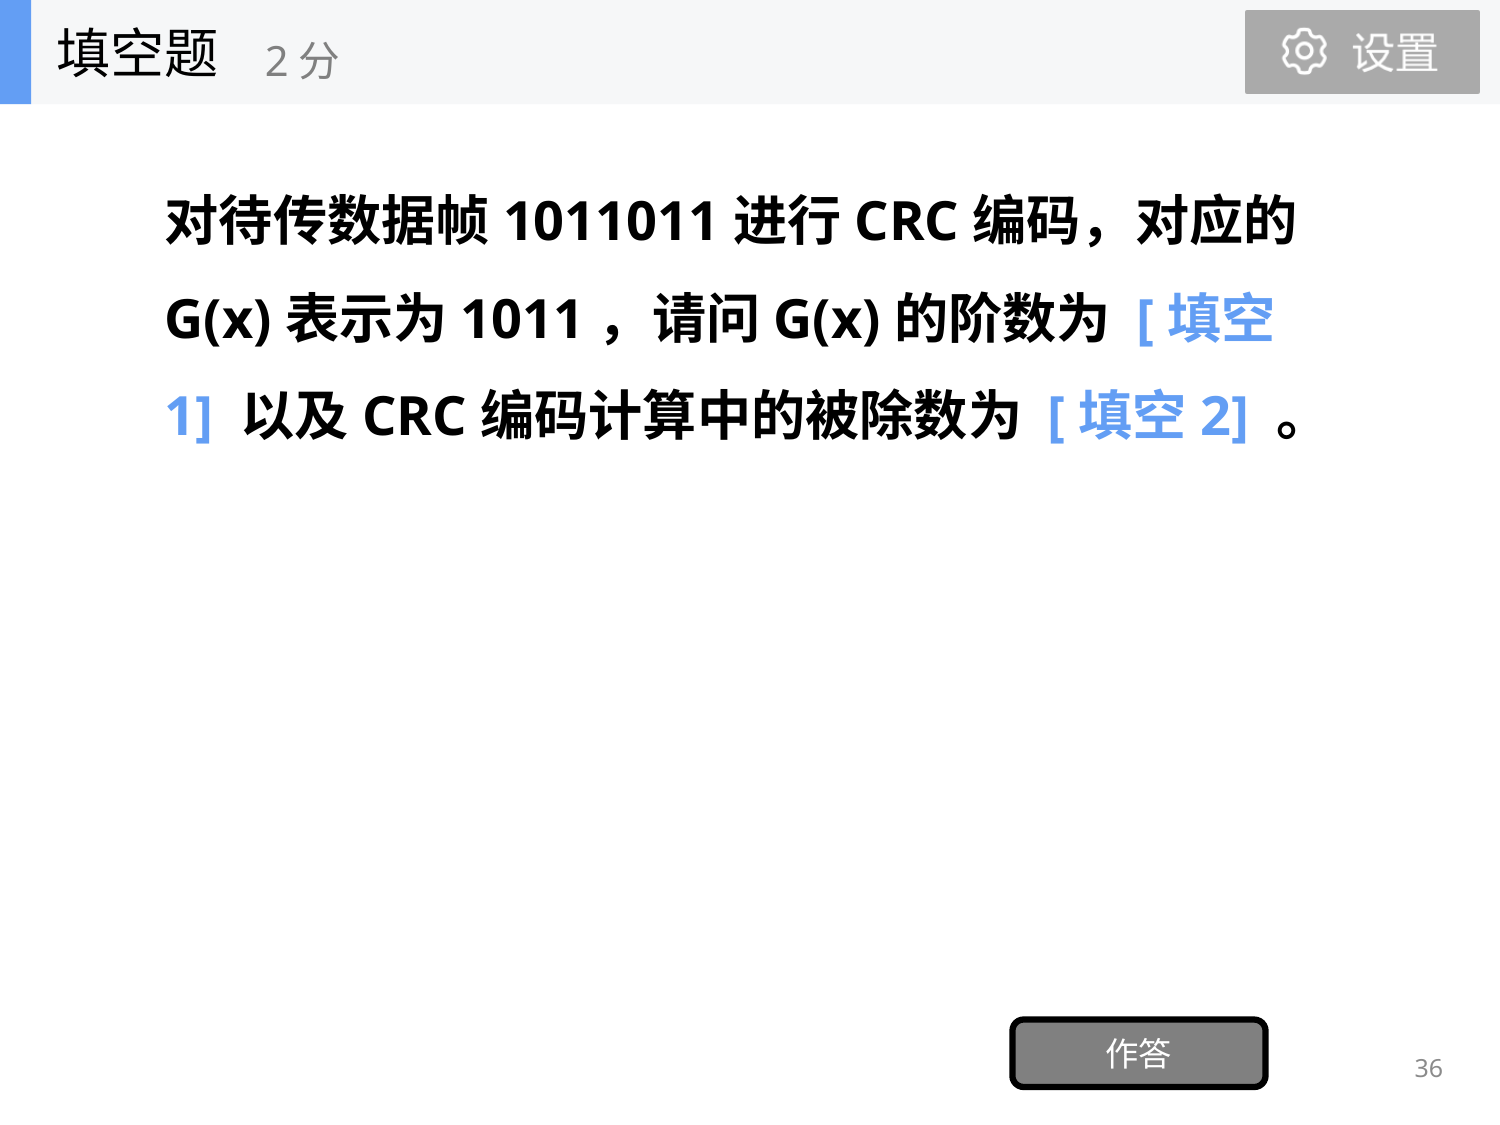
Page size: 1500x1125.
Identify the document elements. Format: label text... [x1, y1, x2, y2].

text_box 作答 [1011, 1018, 1267, 1089]
text_box 对待传数据帧1011011进行CRC编码，对应的G(x)表示为1011，请问G(x)的阶数为 [填空1] 以及CRC编码计算中的被除数为 [填空2] 。 [149, 124, 1350, 477]
slide_number 36 [1120, 1039, 1458, 1100]
picture [1245, 10, 1480, 94]
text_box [0, 0, 1500, 105]
